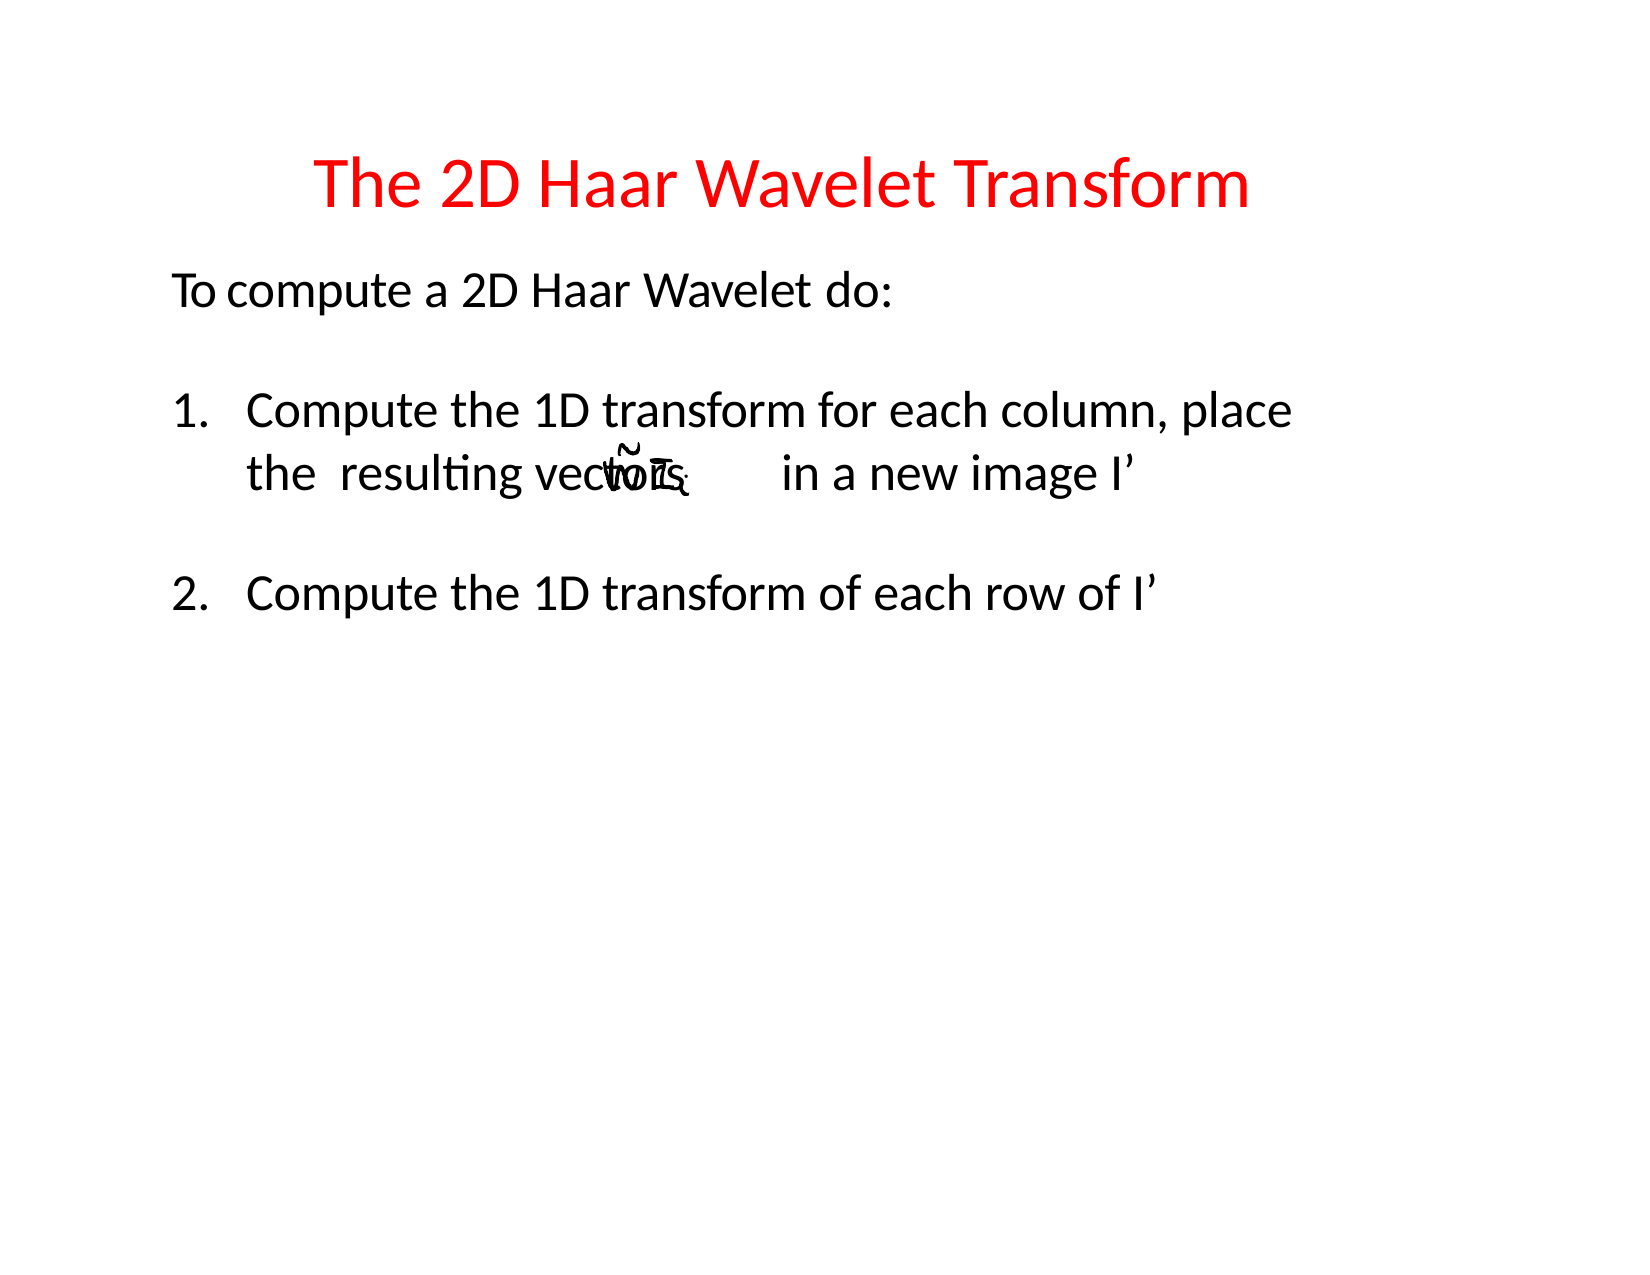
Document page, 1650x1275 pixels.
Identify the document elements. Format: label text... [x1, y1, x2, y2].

text_box To compute a 2D Haar Wavelet do: Compute the 1D transform for each column, place the resulting vectors in a new image I’ Compute the 1D transform of each row of I’ [169, 253, 1342, 621]
title The 2D Haar Wavelet Transform [162, 70, 1400, 286]
